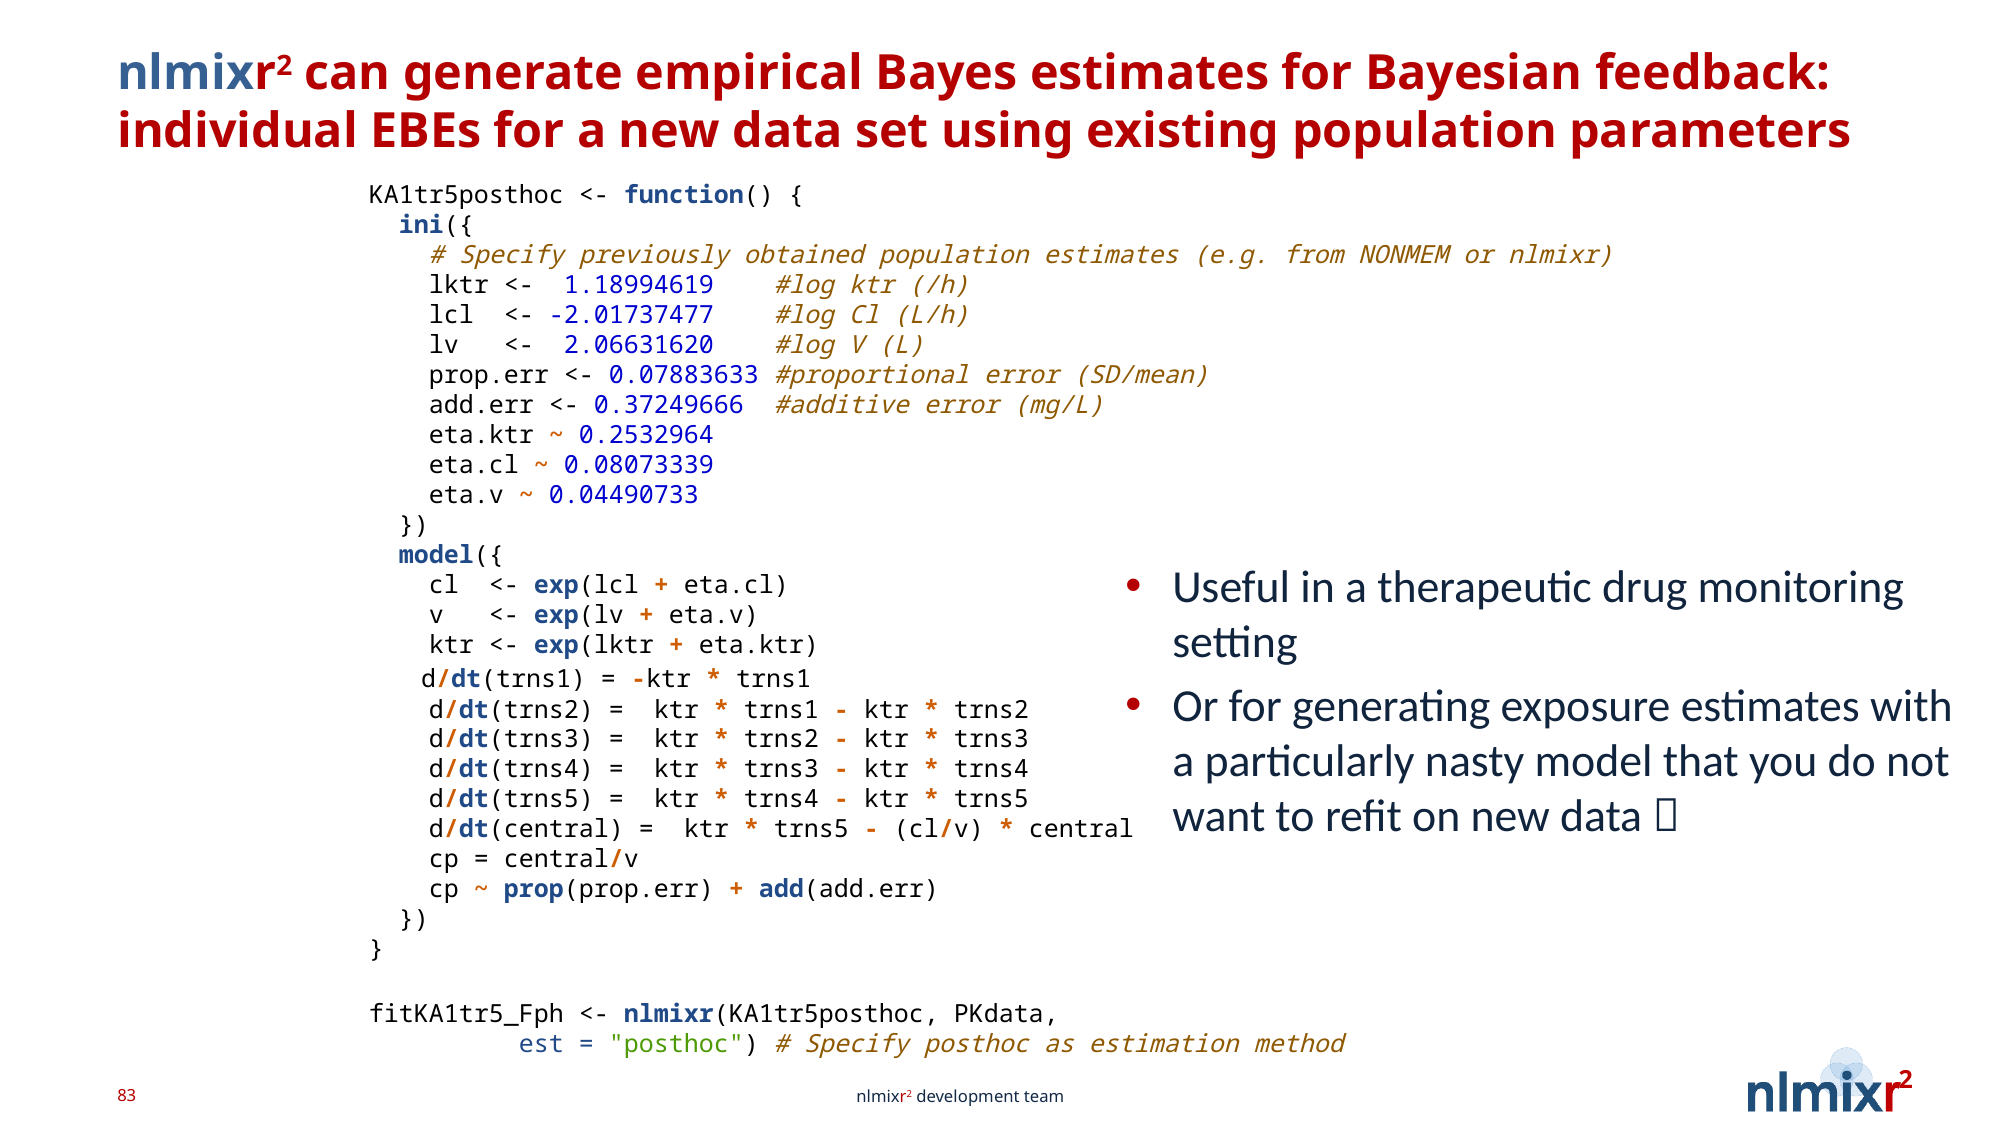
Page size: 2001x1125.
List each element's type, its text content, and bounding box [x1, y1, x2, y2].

title nlmixr2 can generate empirical Bayes estimates for Bayesian feedback: individual EBEs for a new data set using existing population parameters [102, 18, 1898, 181]
footer nlmixr2 development team [354, 1095, 1567, 1115]
text_box KA1tr5posthoc <- function() { ini({ # Specify previously obtained population estimates (e.g. from NONMEM or nlmixr) lktr <- 1.18994619 #log ktr (/h) lcl <- -2.01737477 #log Cl (L/h) lv <- 2.06631620 #log V (L) prop.err <- 0.07883633 #proportional error (SD/mean) add.err <- 0.37249666 #additive error (mg/L) eta.ktr ~ 0.2532964 eta.cl ~ 0.08073339 eta.v ~ 0.04490733 }) model({ cl <- exp(lcl + eta.cl) v <- exp(lv + eta.v) ktr <- exp(lktr + eta.ktr) d/dt(trns1) = -ktr * trns1 d/dt(trns2) = ktr * trns1 - ktr * trns2 d/dt(trns3) = ktr * trns2 - ktr * trns3 d/dt(trns4) = ktr * trns3 - ktr * trns4 d/dt(trns5) = ktr * trns4 - ktr * trns5 d/dt(central) = ktr * trns5 - (cl/v) * central cp = central/v cp ~ prop(prop.err) + add(add.err) }) } fitKA1tr5_Fph <- nlmixr(KA1tr5posthoc, PKdata, est = "posthoc") # Specify posthoc as estimation method [354, 171, 1766, 1095]
slide_number 83 [102, 1076, 276, 1115]
list Useful in a therapeutic drug monitoring setting Or for generating exposure estimates with a particularly nasty model that you do not want to refit on new data  [1035, 549, 1969, 1125]
